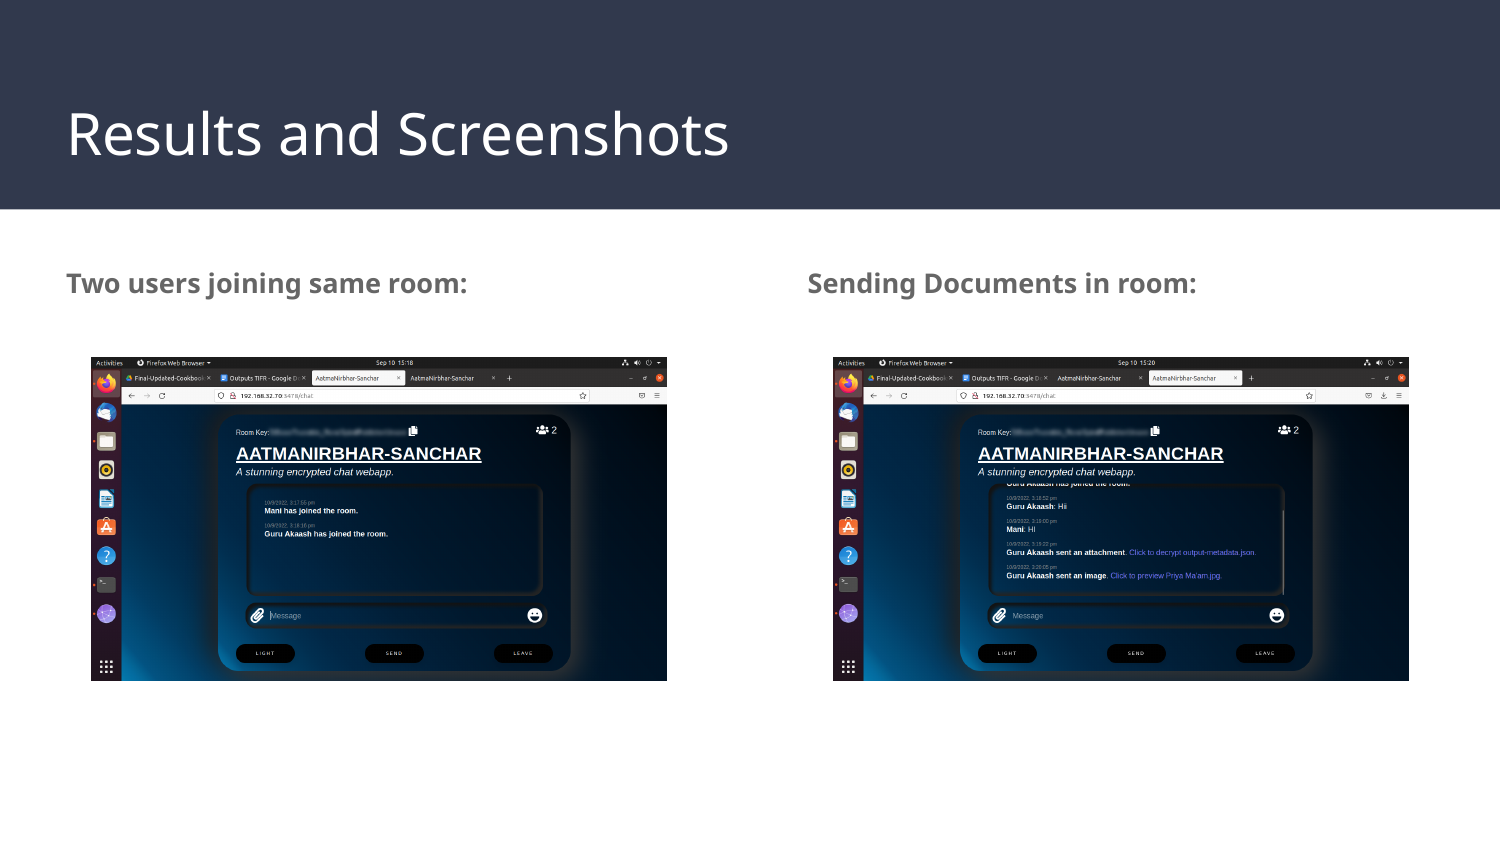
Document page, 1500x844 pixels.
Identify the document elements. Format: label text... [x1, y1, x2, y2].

list Two users joining same room: [51, 247, 708, 752]
title Results and Screenshots [51, 82, 1449, 185]
list Sending Documents in room: [792, 247, 1449, 752]
picture [832, 356, 1409, 682]
picture [91, 356, 668, 682]
